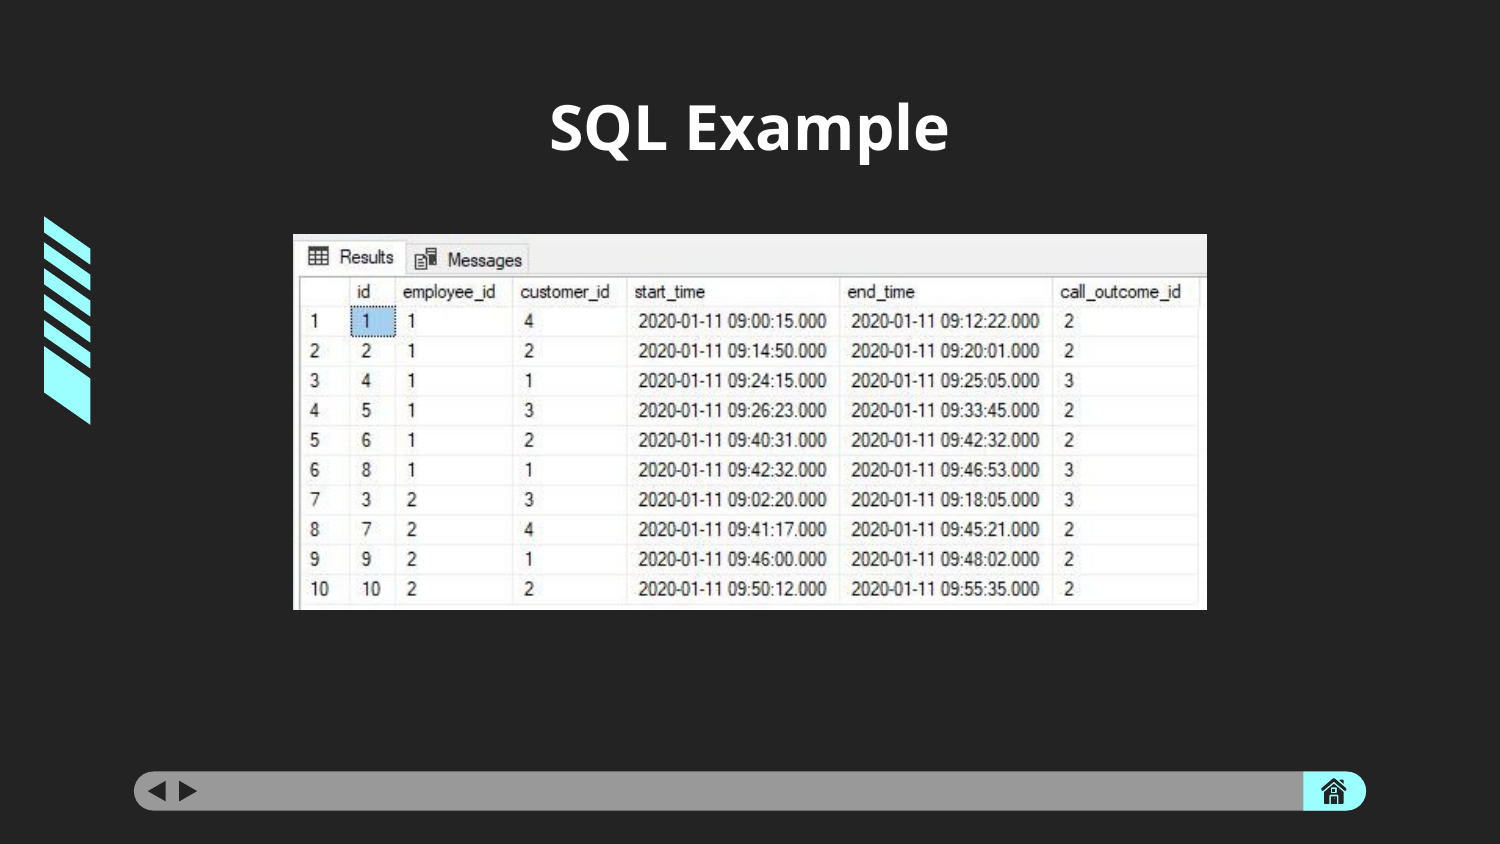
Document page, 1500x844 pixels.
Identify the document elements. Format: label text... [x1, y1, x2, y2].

picture [293, 234, 1207, 610]
title SQL Example [116, 72, 1383, 167]
